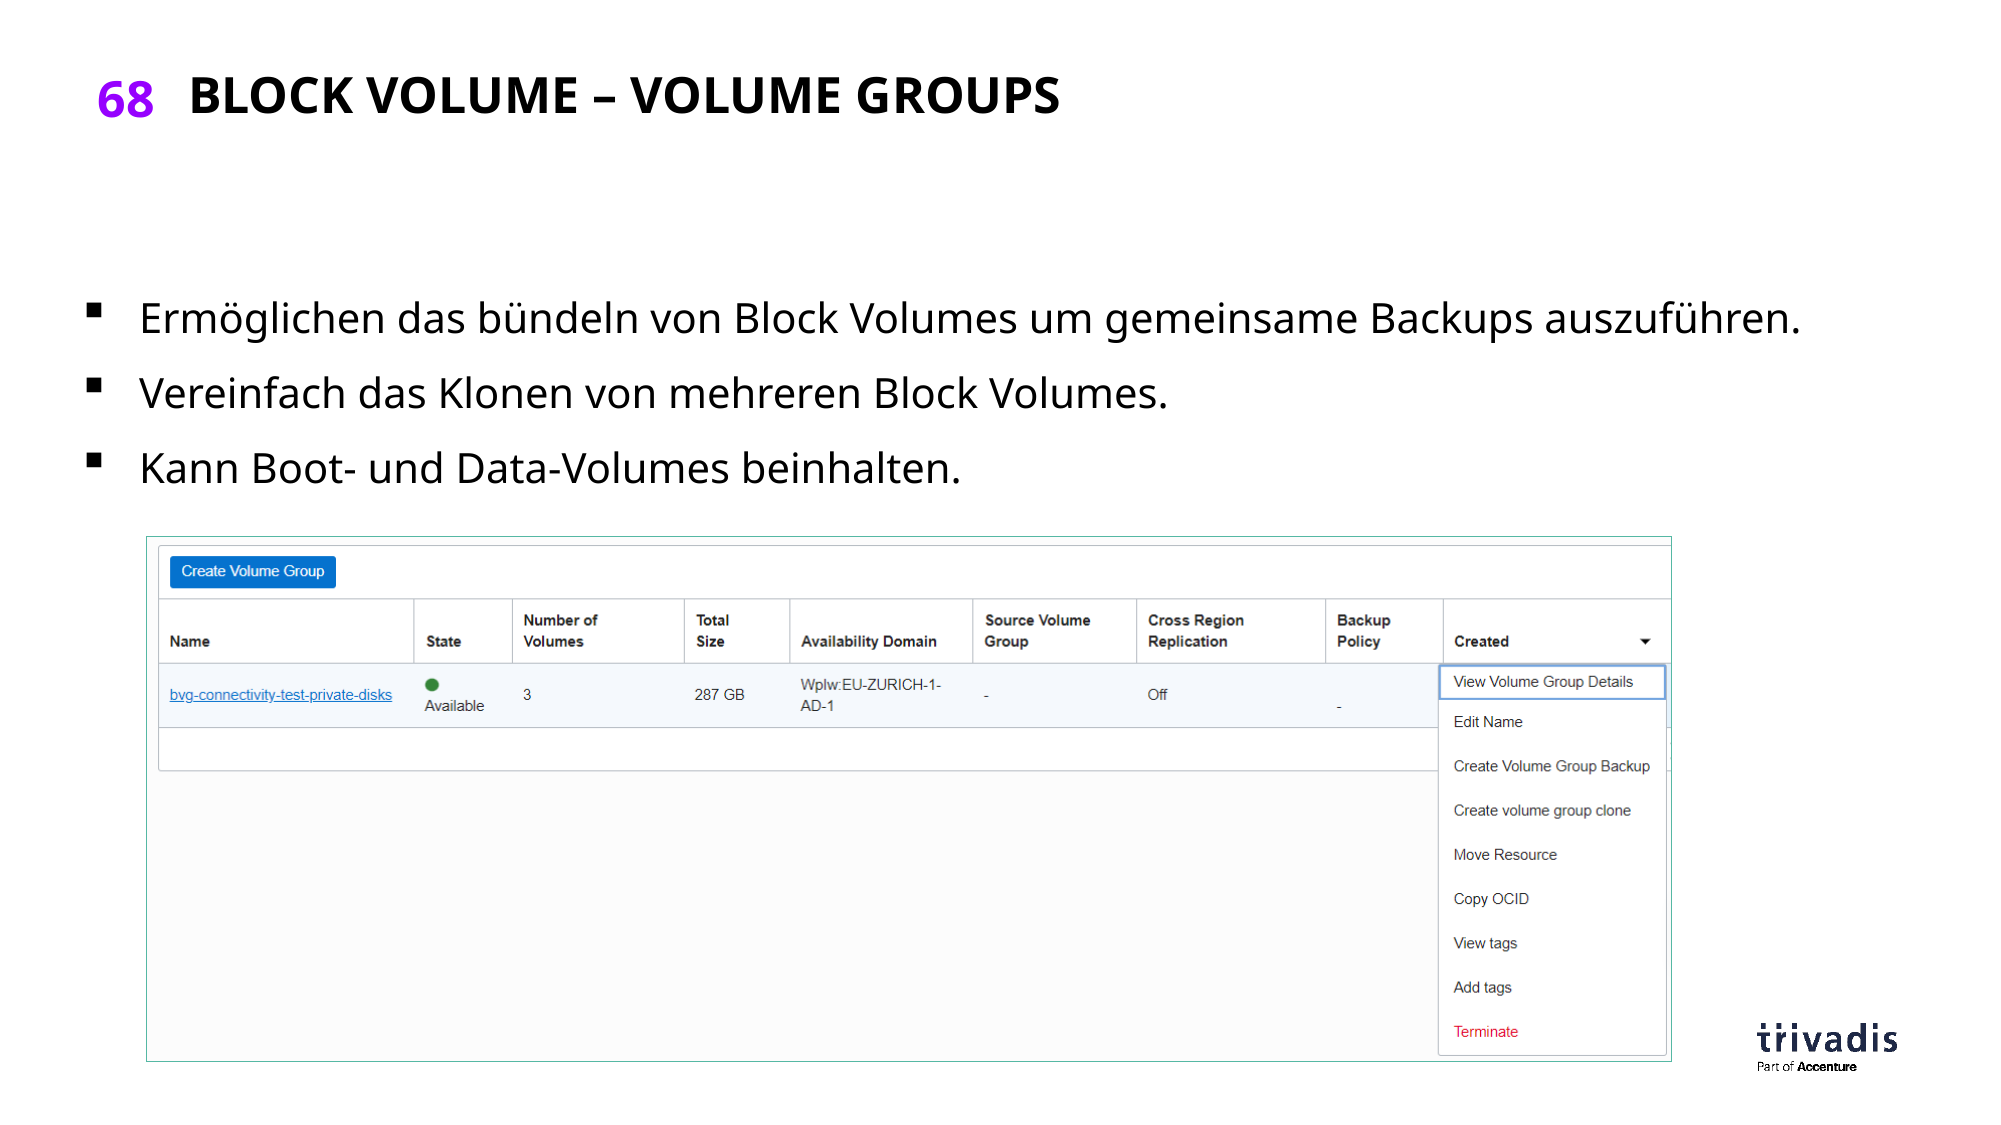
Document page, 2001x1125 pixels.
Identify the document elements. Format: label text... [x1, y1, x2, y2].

title Block volume – volume groups [170, 63, 1933, 136]
list Ermöglichen das bündeln von Block Volumes um gemeinsame Backups auszuführen. Vereinfach das Klonen von mehreren Block Volumes. Kann Boot- und Data-Volumes beinhalten. [65, 284, 1933, 1062]
picture [1757, 1062, 1897, 1071]
picture [145, 535, 1672, 1063]
